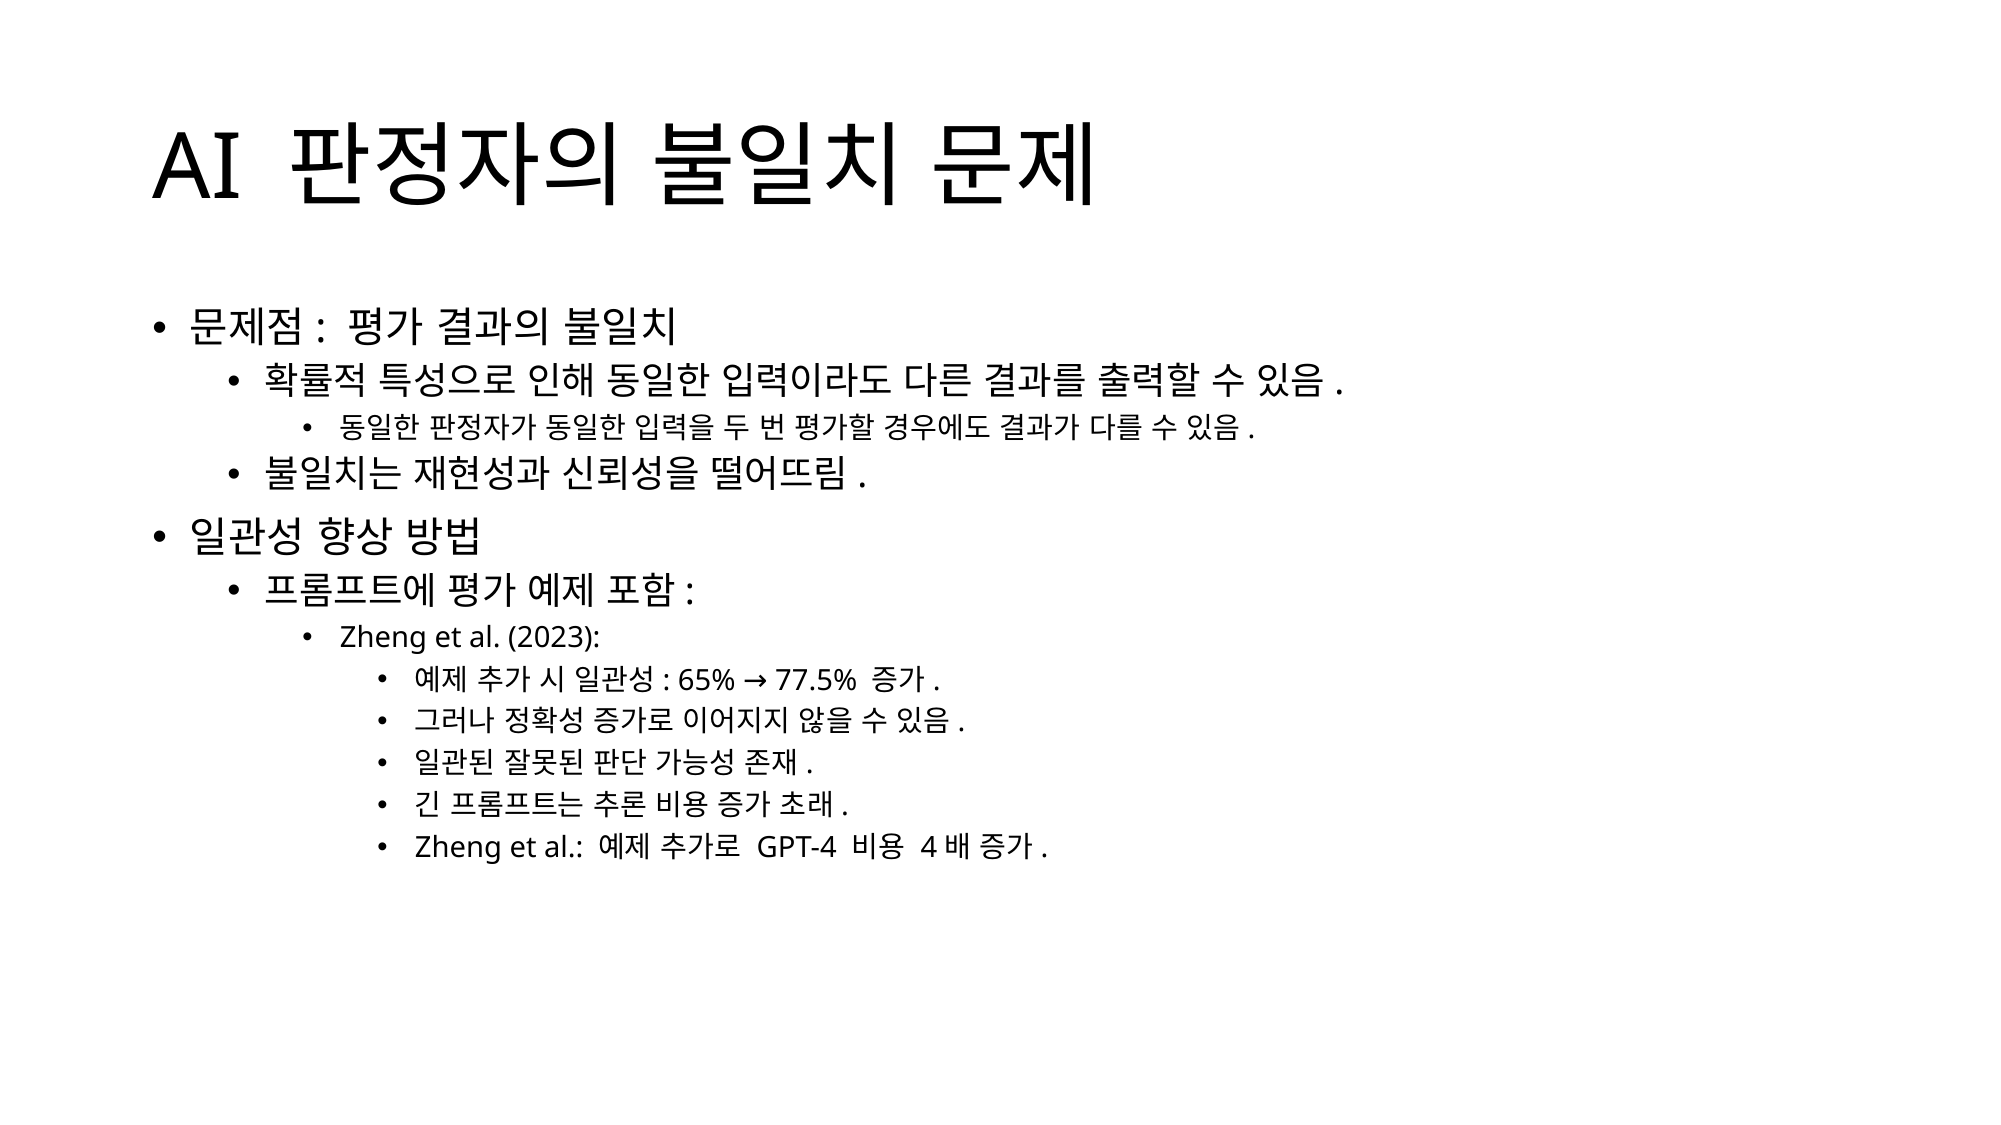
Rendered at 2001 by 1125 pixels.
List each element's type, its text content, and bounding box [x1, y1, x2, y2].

list 문제점: 평가 결과의 불일치 확률적 특성으로 인해 동일한 입력이라도 다른 결과를 출력할 수 있음. 동일한 판정자가 동일한 입력을 두 번 평가할 경우에도 결과가 다를 수 있음. 불일치는 재현성과 신뢰성을 떨어뜨림. 일관성 향상 방법 프롬프트에 평가 예제 포함: Zheng et al. (2023): 예제 추가 시 일관성: 65% → 77.5% 증가. 그러나 정확성 증가로 이어지지 않을 수 있음. 일관된 잘못된 판단 가능성 존재. 긴 프롬프트는 추론 비용 증가 초래. Zheng et al.: 예제 추가로 GPT-4 비용 4배 증가. [137, 299, 1863, 1014]
title AI 판정자의 불일치 문제 [137, 59, 1863, 278]
